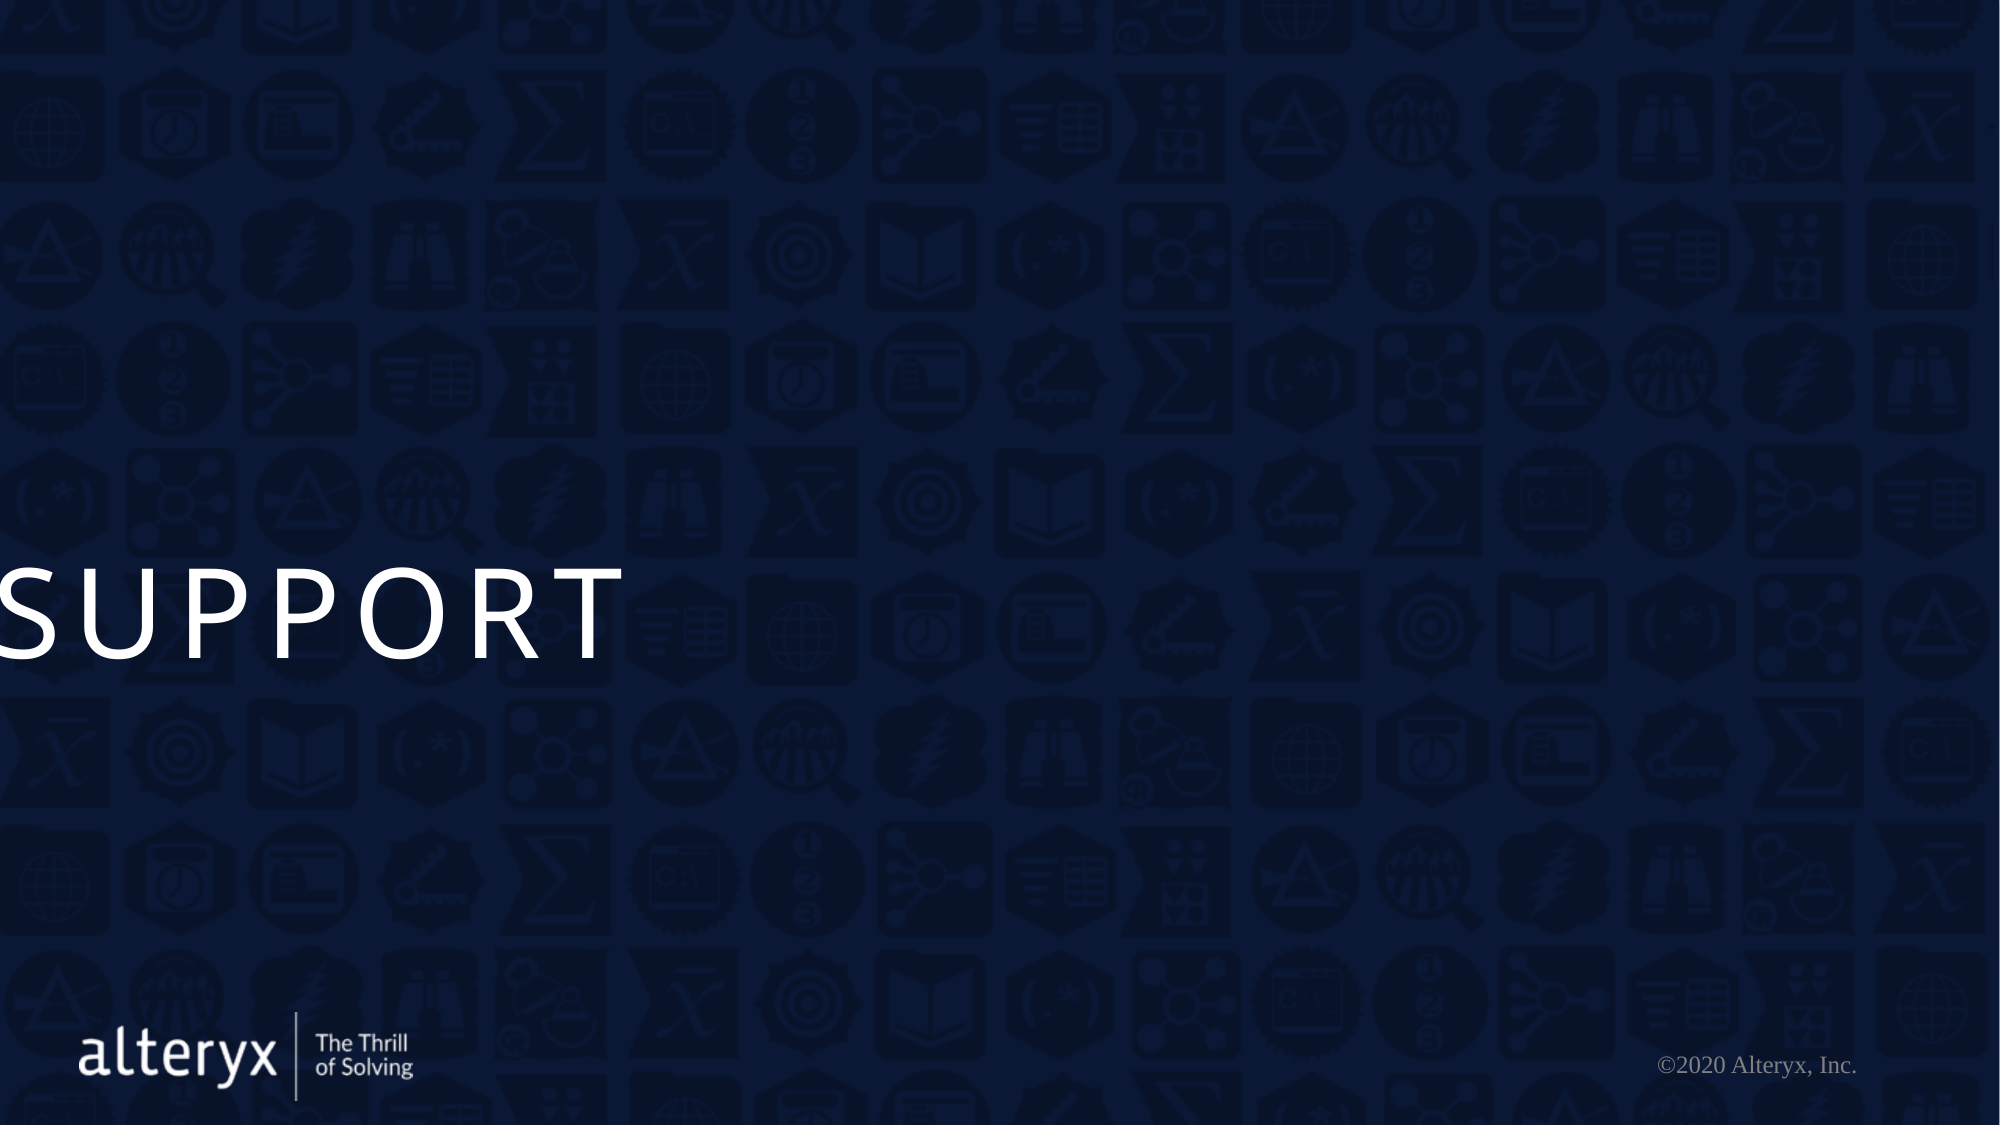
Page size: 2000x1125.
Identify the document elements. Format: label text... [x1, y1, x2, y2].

footer ©2020 Alteryx, Inc. [1498, 1033, 1873, 1094]
picture [79, 1012, 413, 1101]
title support [0, 471, 1315, 746]
